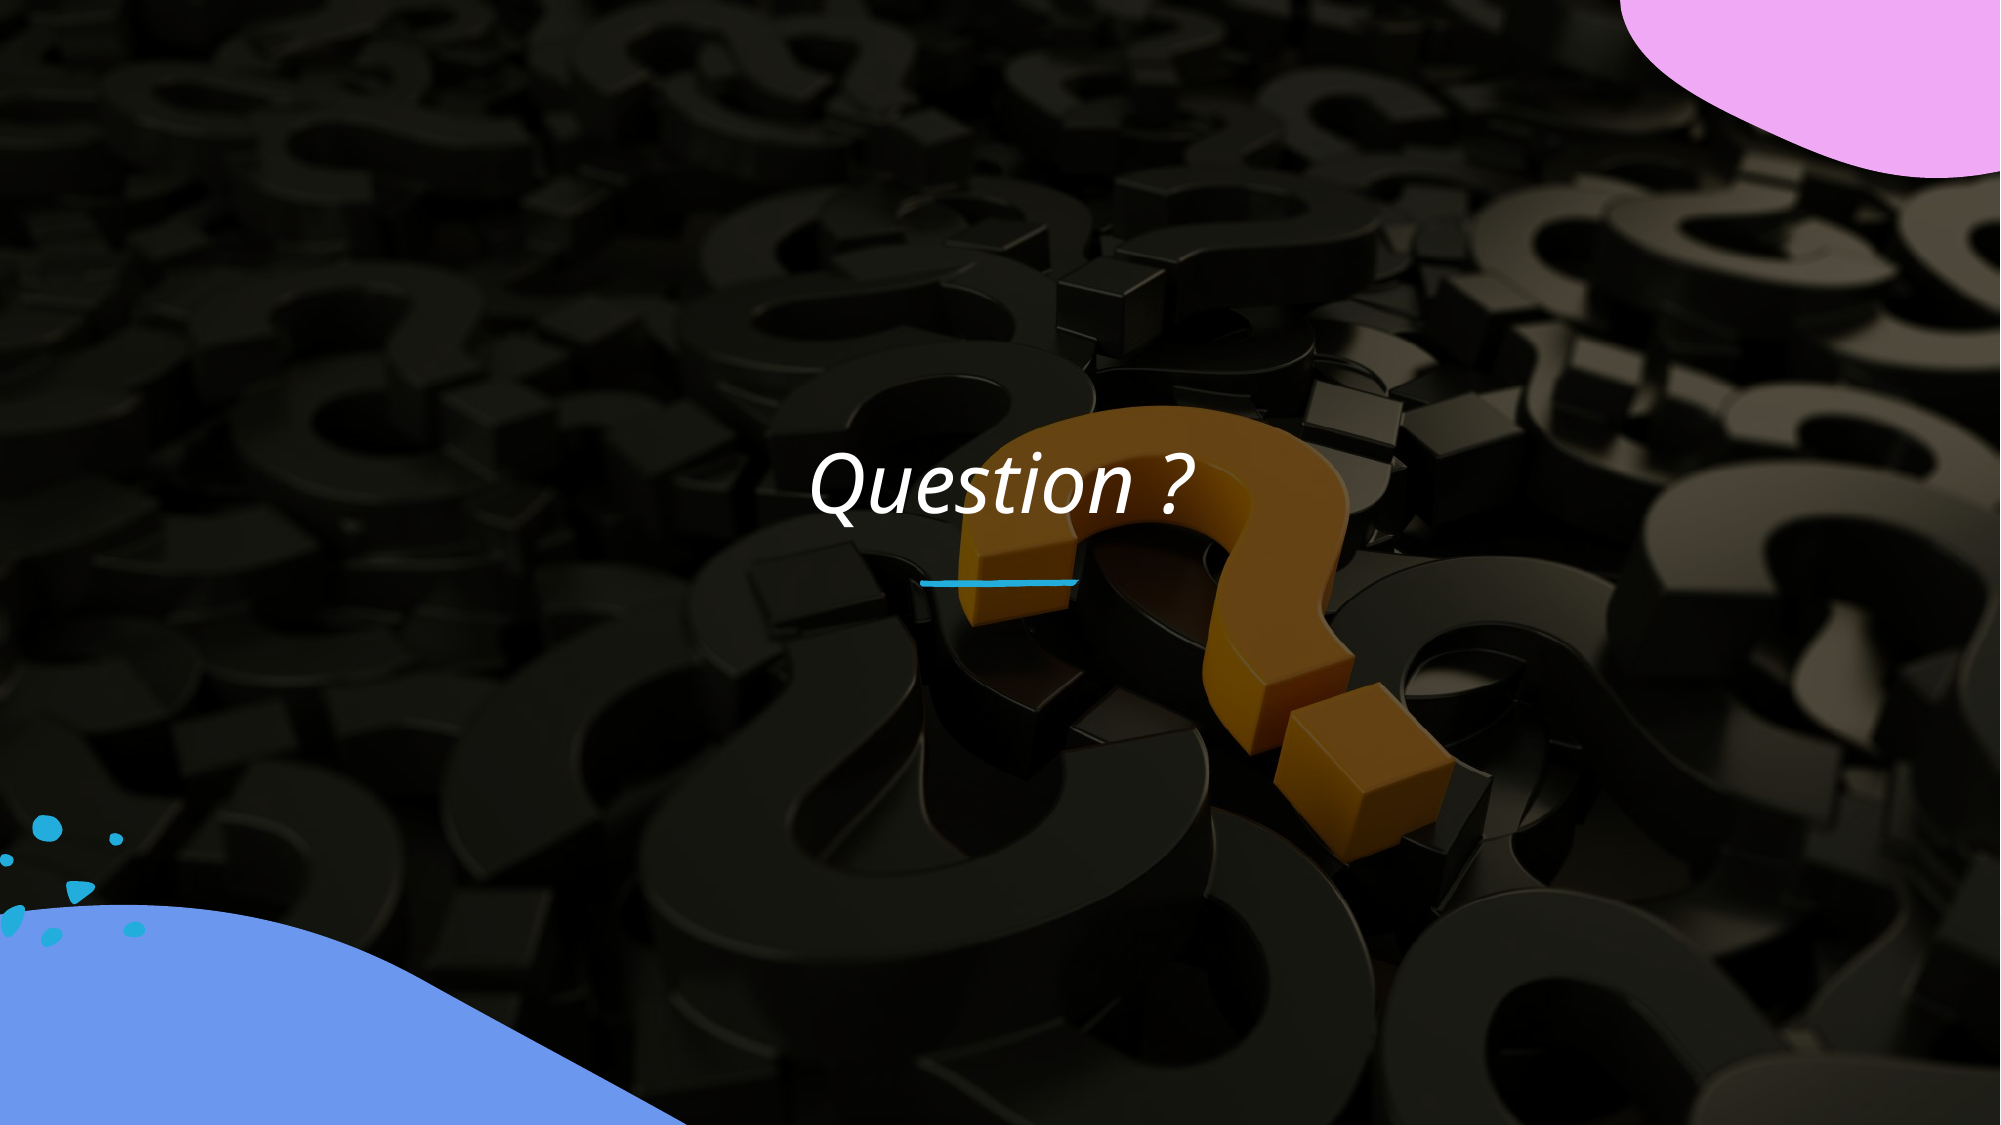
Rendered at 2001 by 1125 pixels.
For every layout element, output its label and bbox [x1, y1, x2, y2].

text_box [0, 815, 146, 947]
picture [0, 0, 2000, 1125]
text_box [919, 579, 1080, 588]
